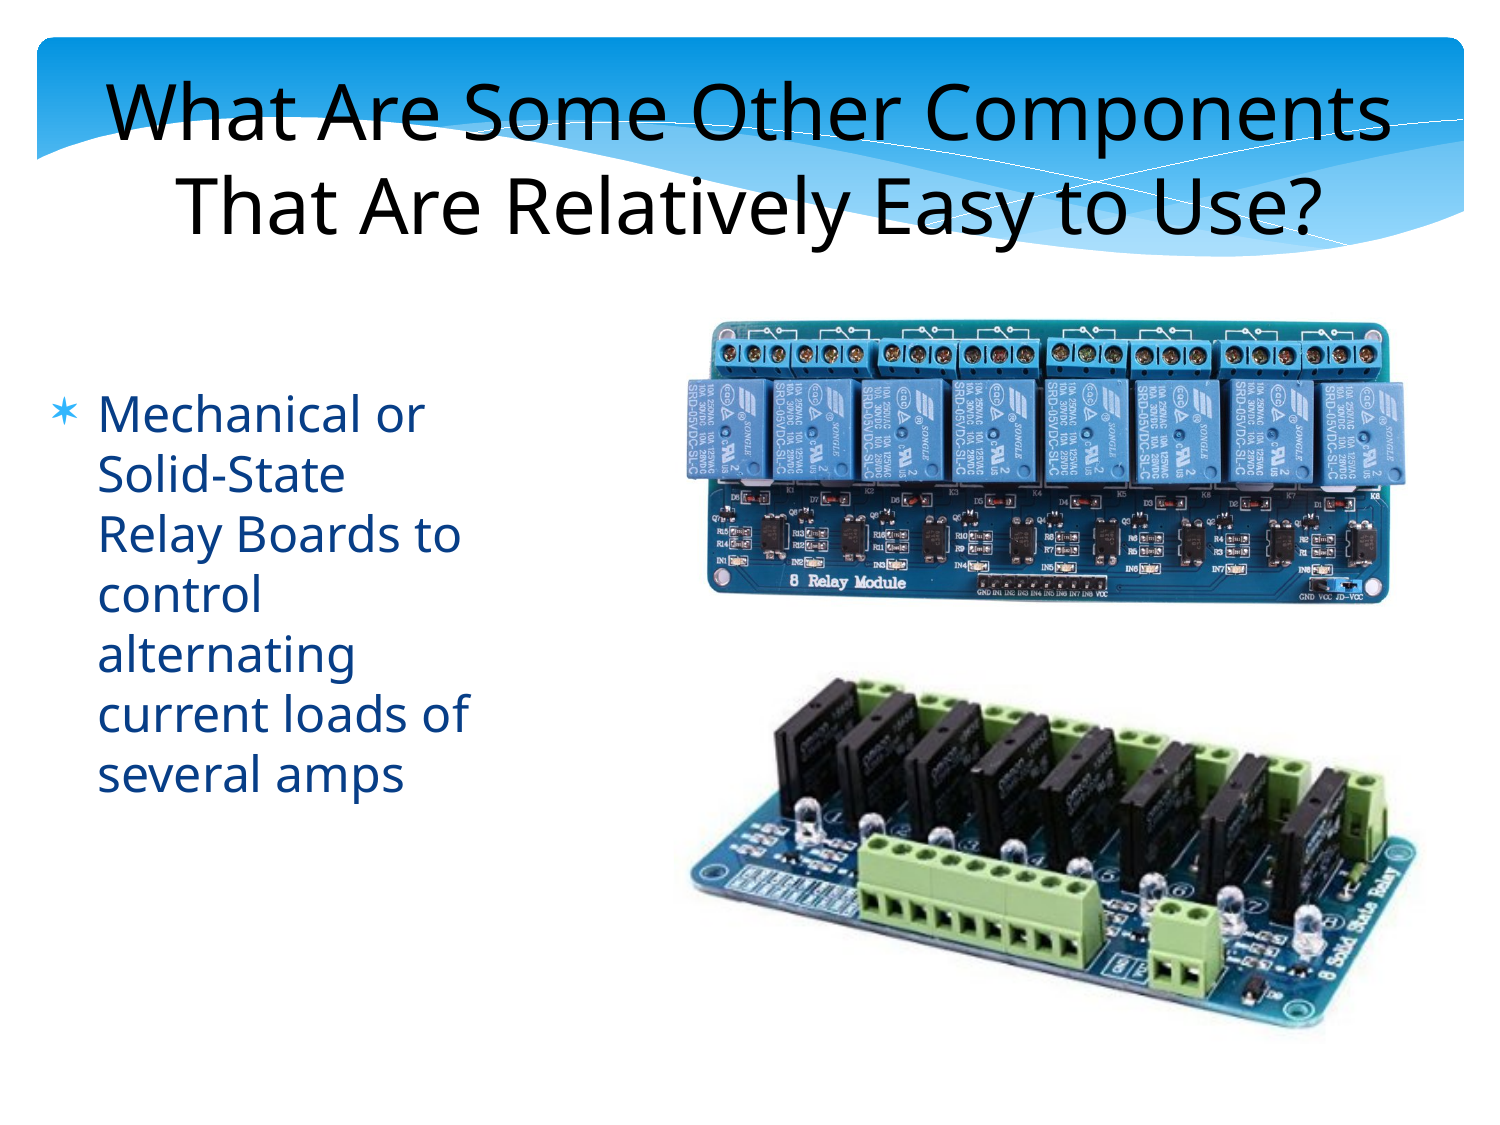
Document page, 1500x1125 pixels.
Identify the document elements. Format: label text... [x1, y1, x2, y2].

picture [664, 312, 1428, 616]
text_box Mechanical or Solid-State Relay Boards to control alternating current loads of several amps [37, 374, 500, 1050]
picture [673, 662, 1428, 1045]
text_box What Are Some Other Components That Are Relatively Easy to Use? [74, 55, 1425, 261]
